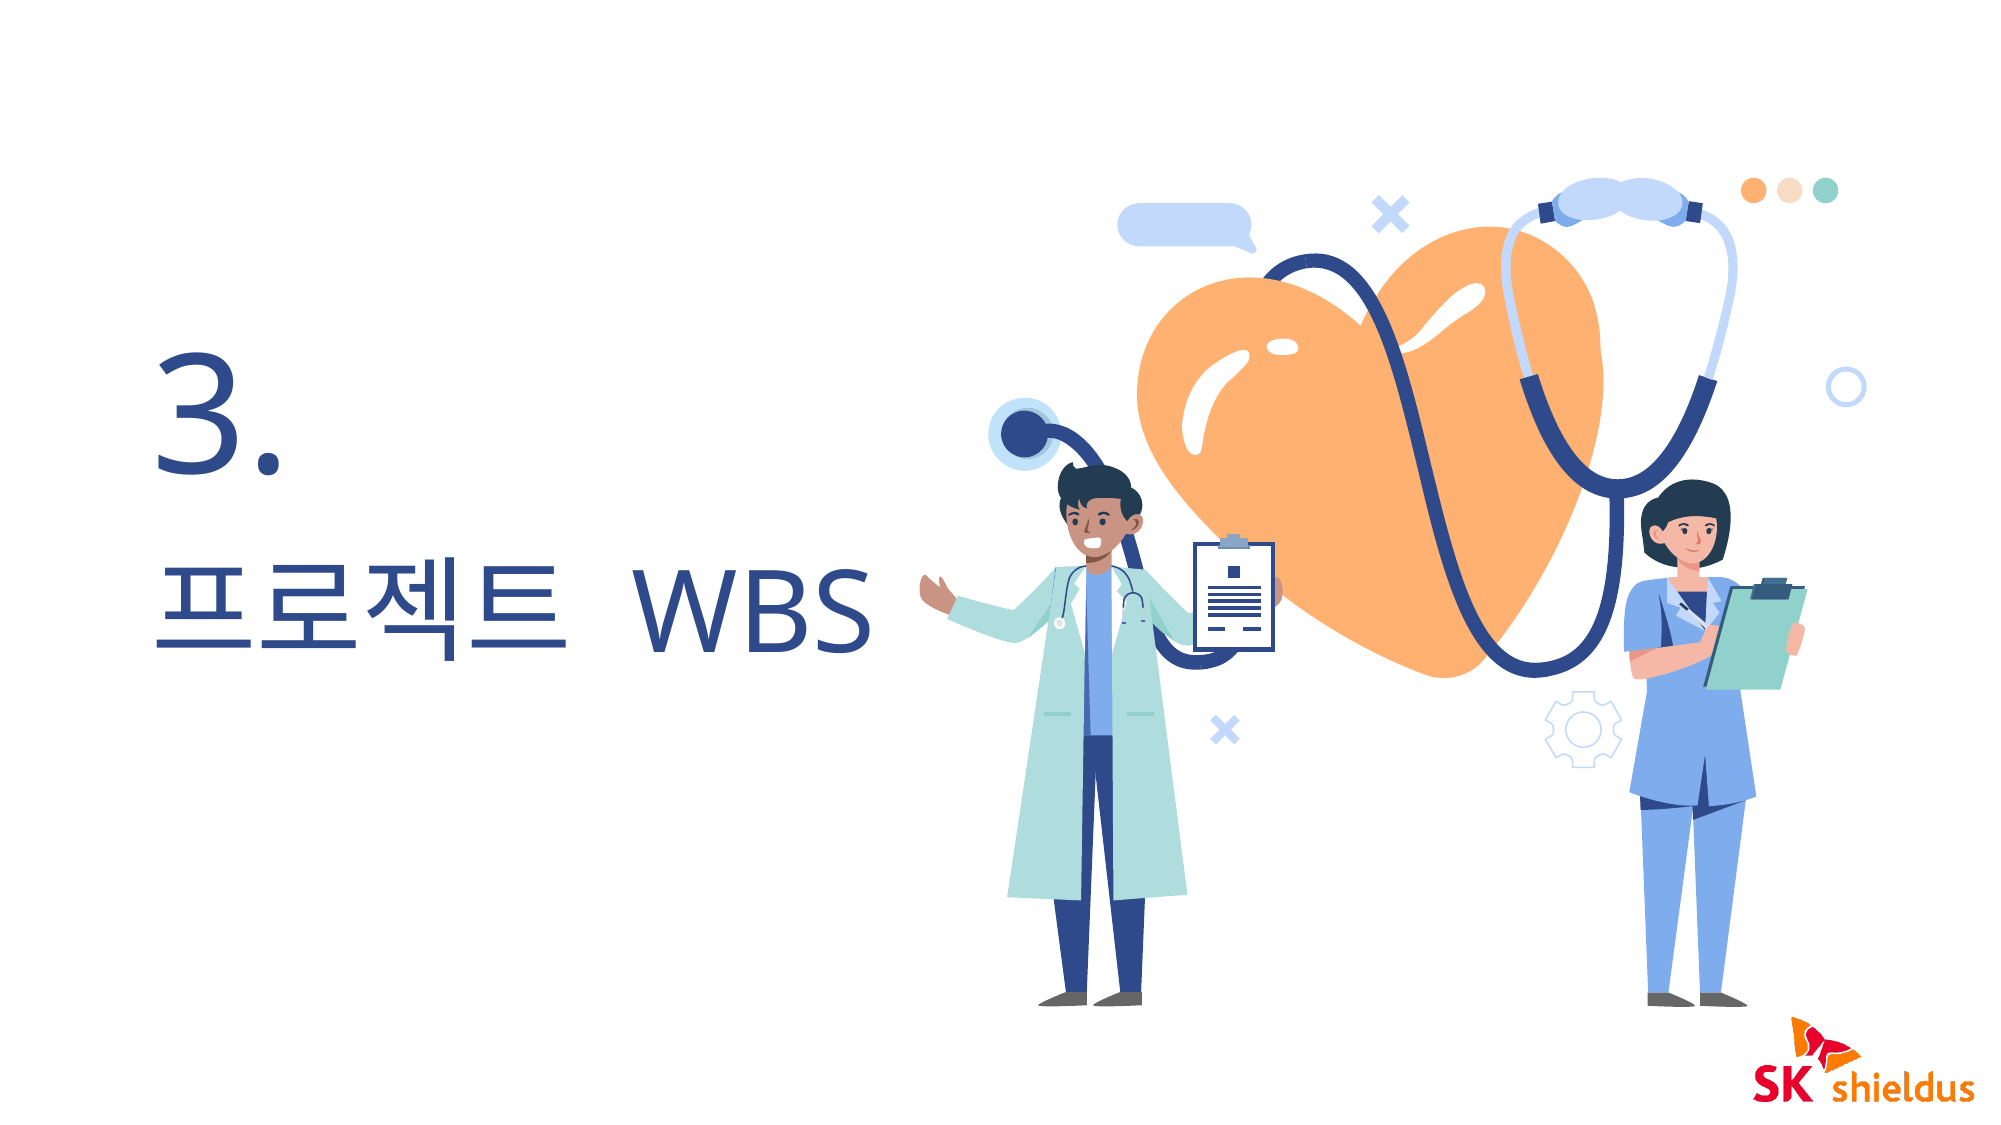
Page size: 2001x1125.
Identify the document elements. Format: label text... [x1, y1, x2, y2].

title 프로젝트 WBS [131, 514, 912, 699]
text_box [917, 177, 1867, 1008]
picture [1753, 1017, 1974, 1102]
title 3. [131, 220, 798, 527]
